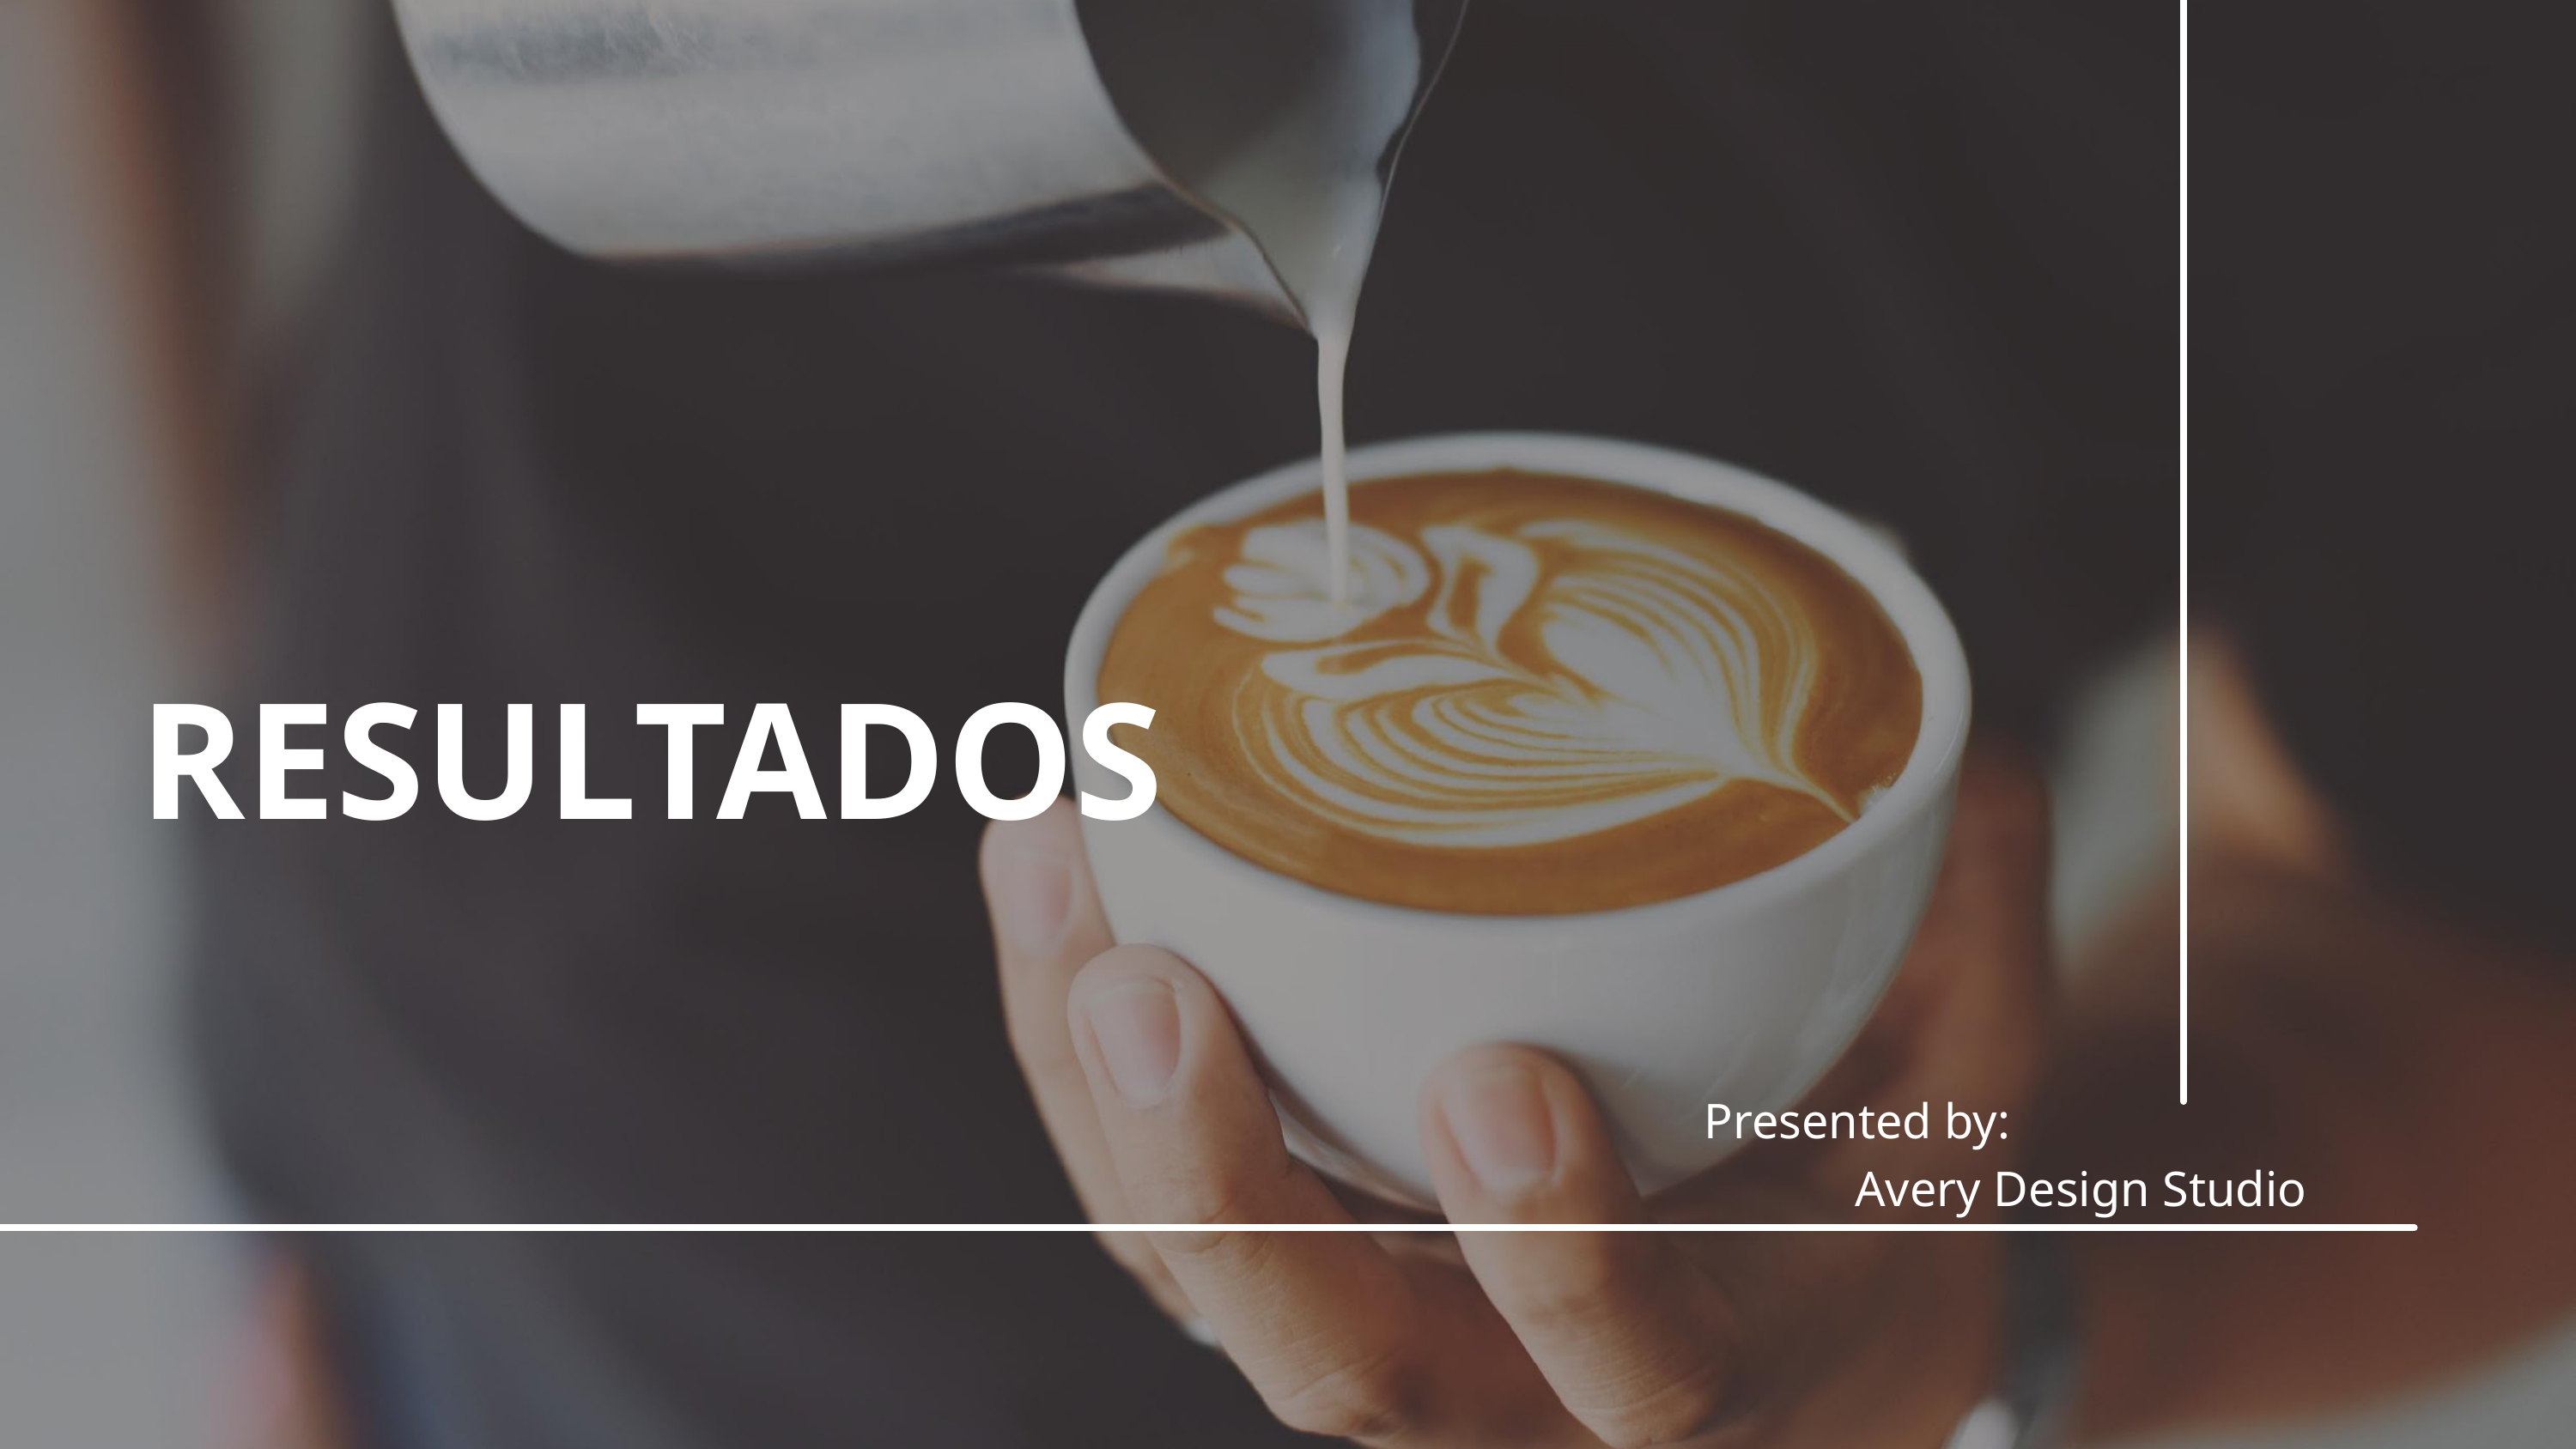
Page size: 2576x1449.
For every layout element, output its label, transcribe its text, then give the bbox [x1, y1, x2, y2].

text_box Presented by: [1704, 1068, 2246, 1149]
text_box [0, 0, 2576, 1449]
text_box Avery Design Studio [1855, 1135, 2397, 1216]
text_box RESULTADOS [139, 642, 1193, 852]
